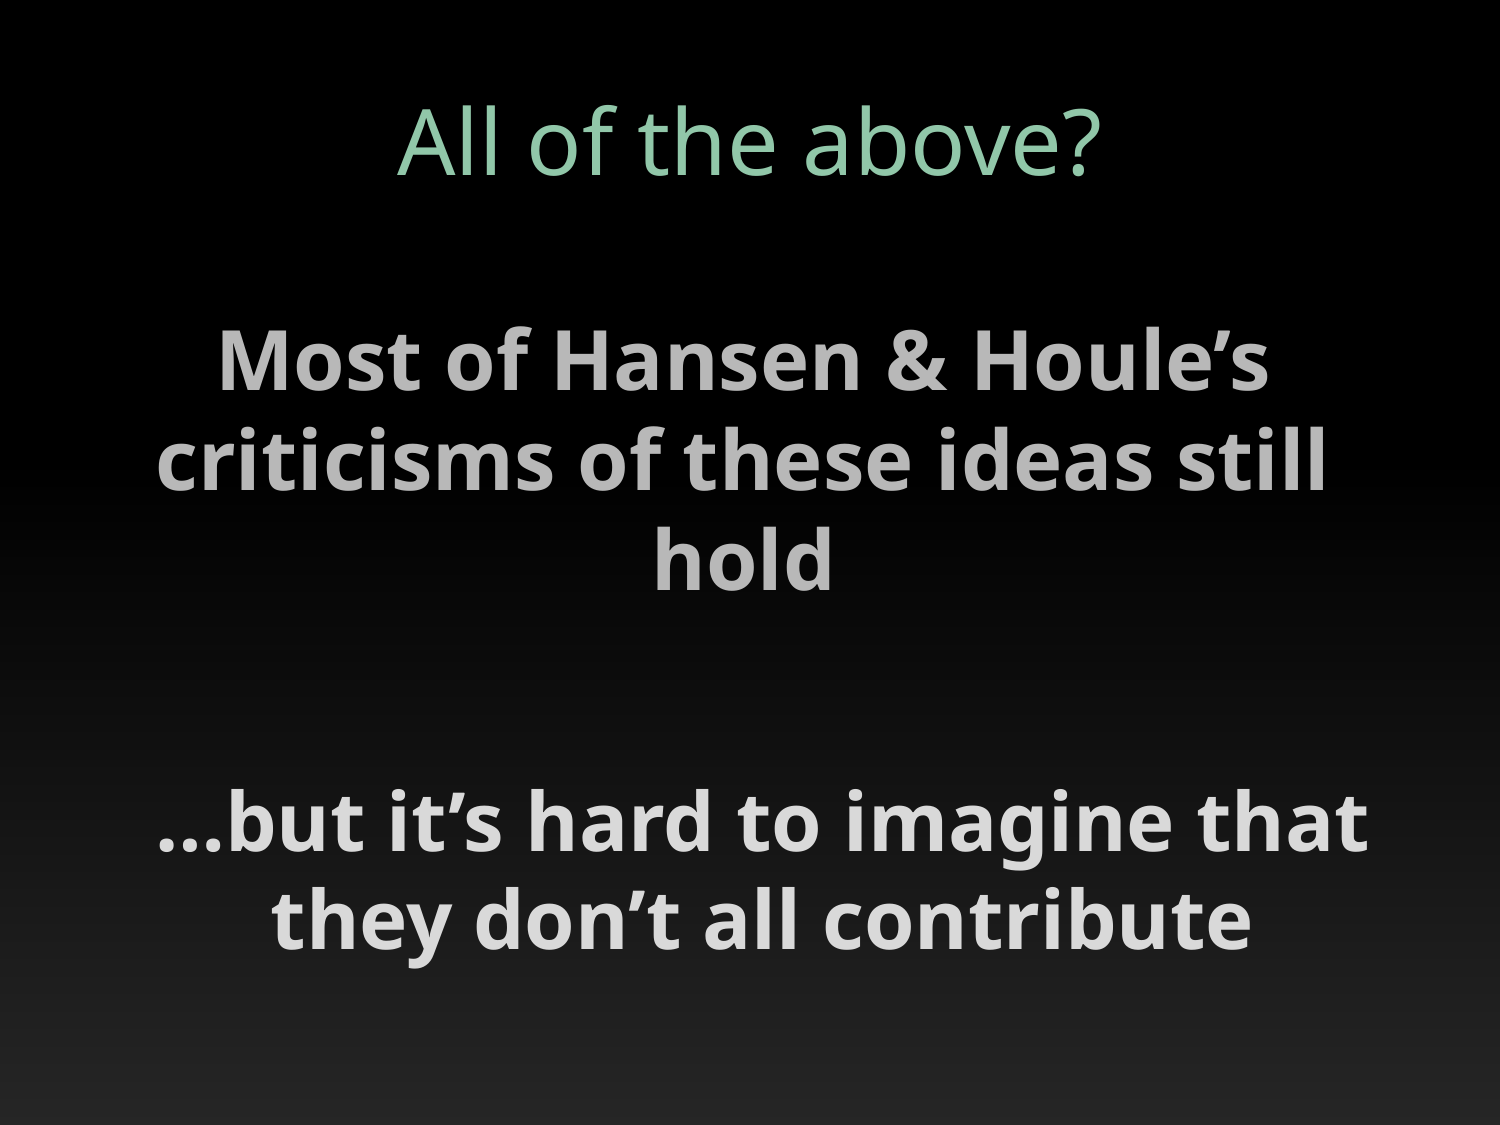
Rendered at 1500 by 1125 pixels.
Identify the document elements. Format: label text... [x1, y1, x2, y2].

text_box …but it’s hard to imagine that they don’t all contribute [87, 762, 1438, 975]
title All of the above? [75, 45, 1425, 233]
list Most of Hansen & Houle’s criticisms of these ideas still hold [50, 299, 1438, 513]
